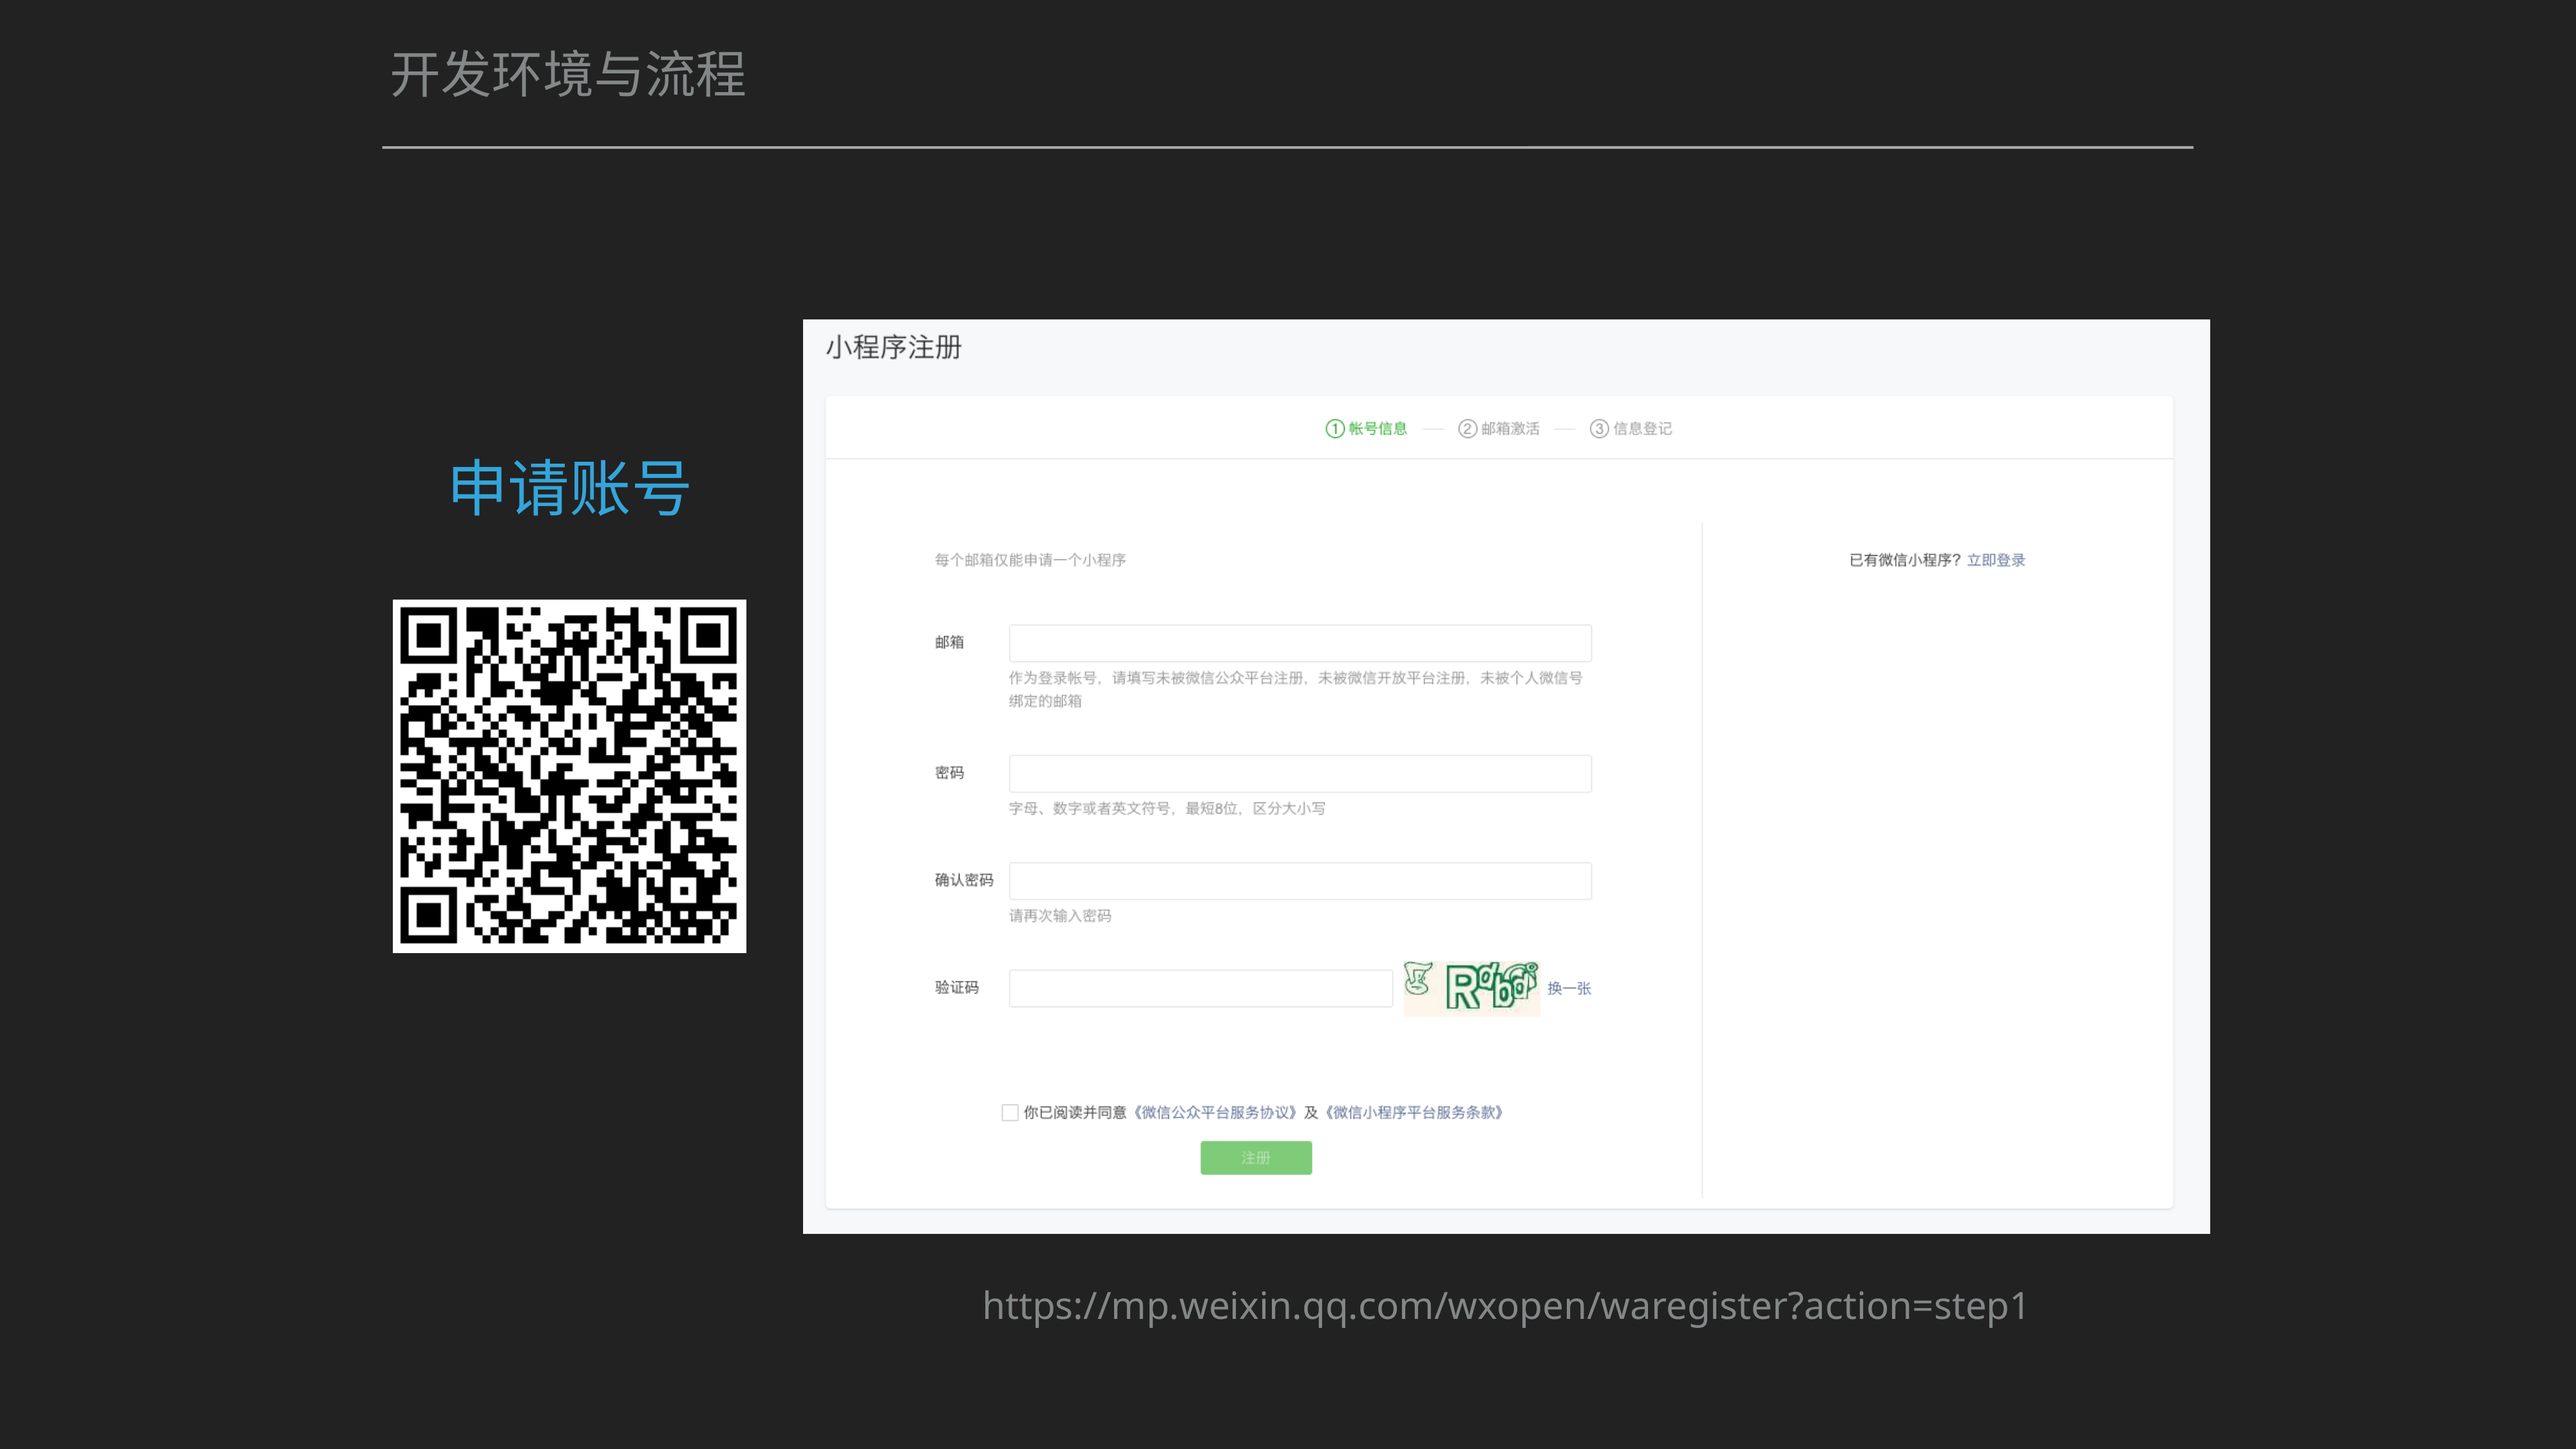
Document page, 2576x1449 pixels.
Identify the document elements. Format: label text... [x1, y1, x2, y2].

picture [393, 600, 746, 953]
title 开发环境与流程 [382, 46, 2194, 155]
picture [803, 319, 2210, 1234]
text_box 申请账号 [439, 441, 701, 531]
text_box https://mp.weixin.qq.com/wxopen/waregister?action=step1 [974, 1274, 2039, 1334]
